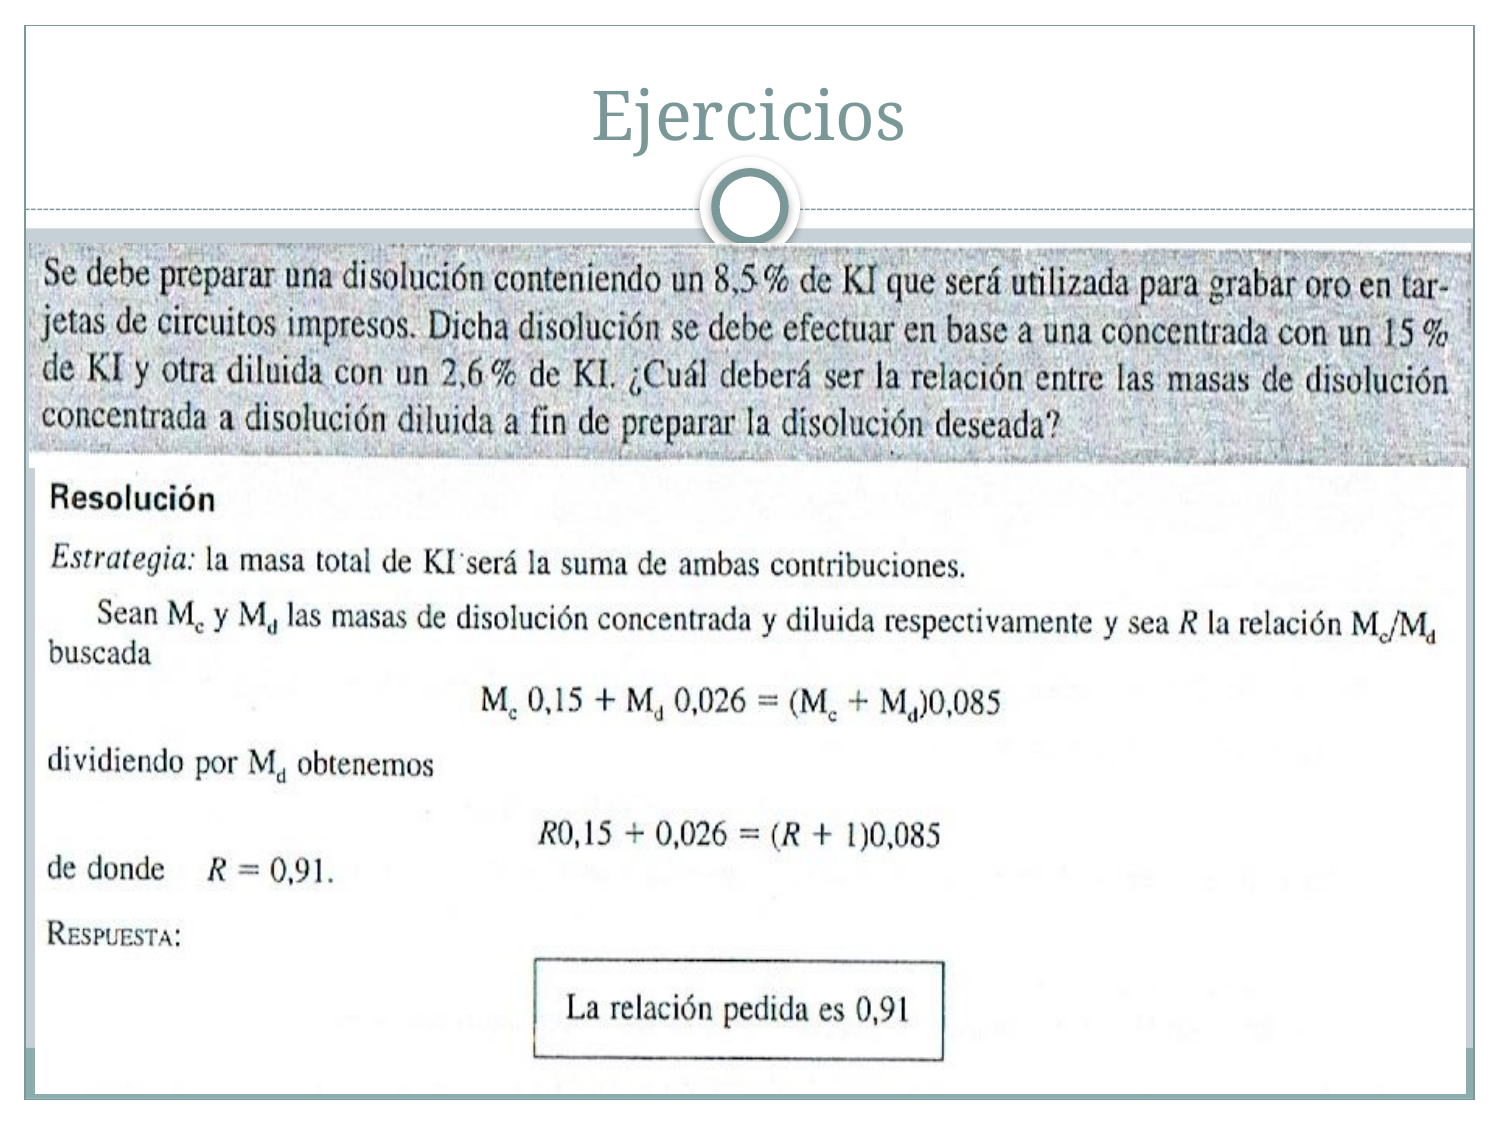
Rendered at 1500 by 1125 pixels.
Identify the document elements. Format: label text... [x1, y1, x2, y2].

title Ejercicios [49, 37, 1450, 162]
picture [29, 243, 1471, 1095]
